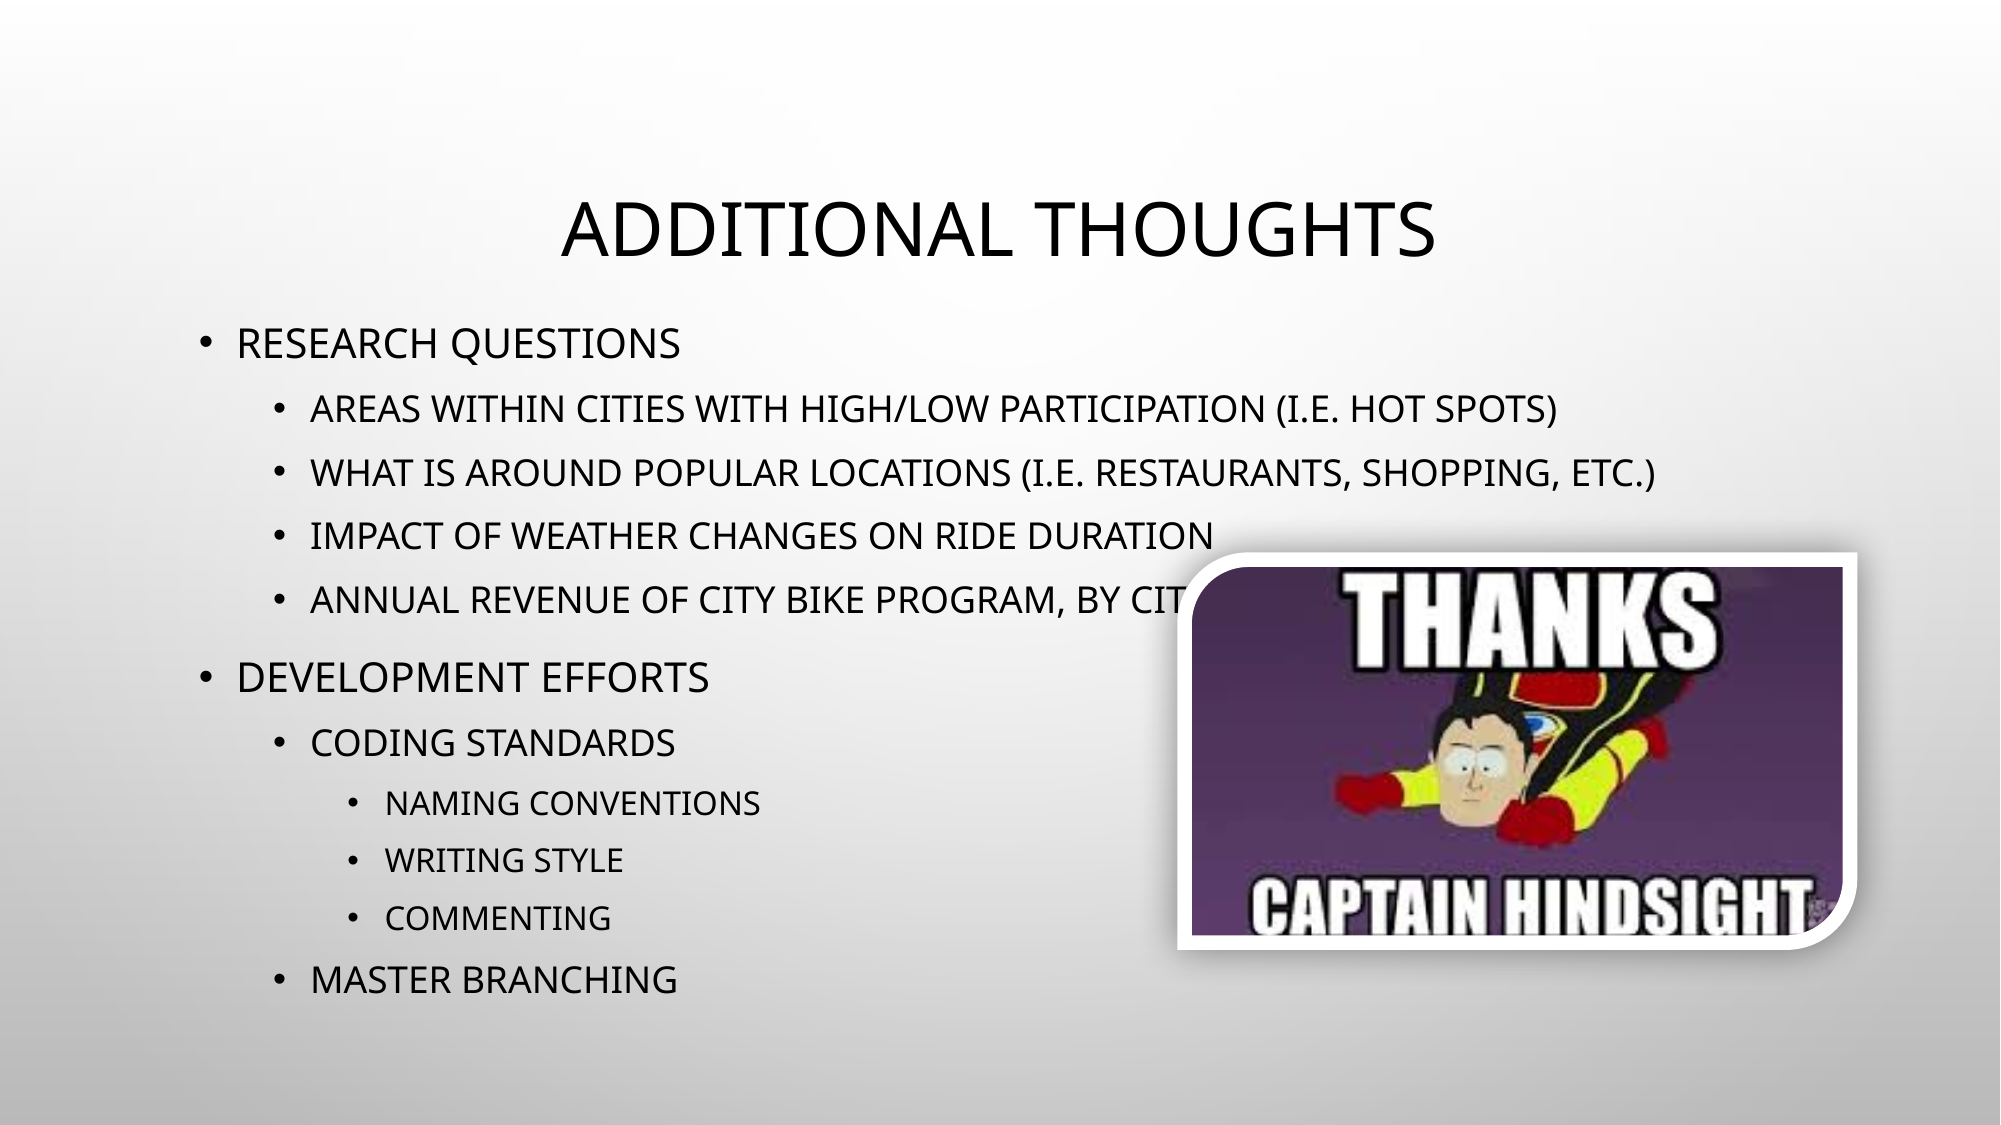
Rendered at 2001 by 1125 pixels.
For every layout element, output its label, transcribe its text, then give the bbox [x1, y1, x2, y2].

list RESEARCH questions Areas within cities with high/low participation (i.e. hot spots) what is around popular locations (i.e. restaurants, shopping, etc.) Impact of weather changes on ride duration Annual revenue of city bike program, by city Development efforts Coding standards Naming conventions Writing style Commenting Master branching [183, 299, 1863, 1014]
picture [0, 0, 2000, 1125]
title Additional thoughts [149, 101, 1851, 364]
